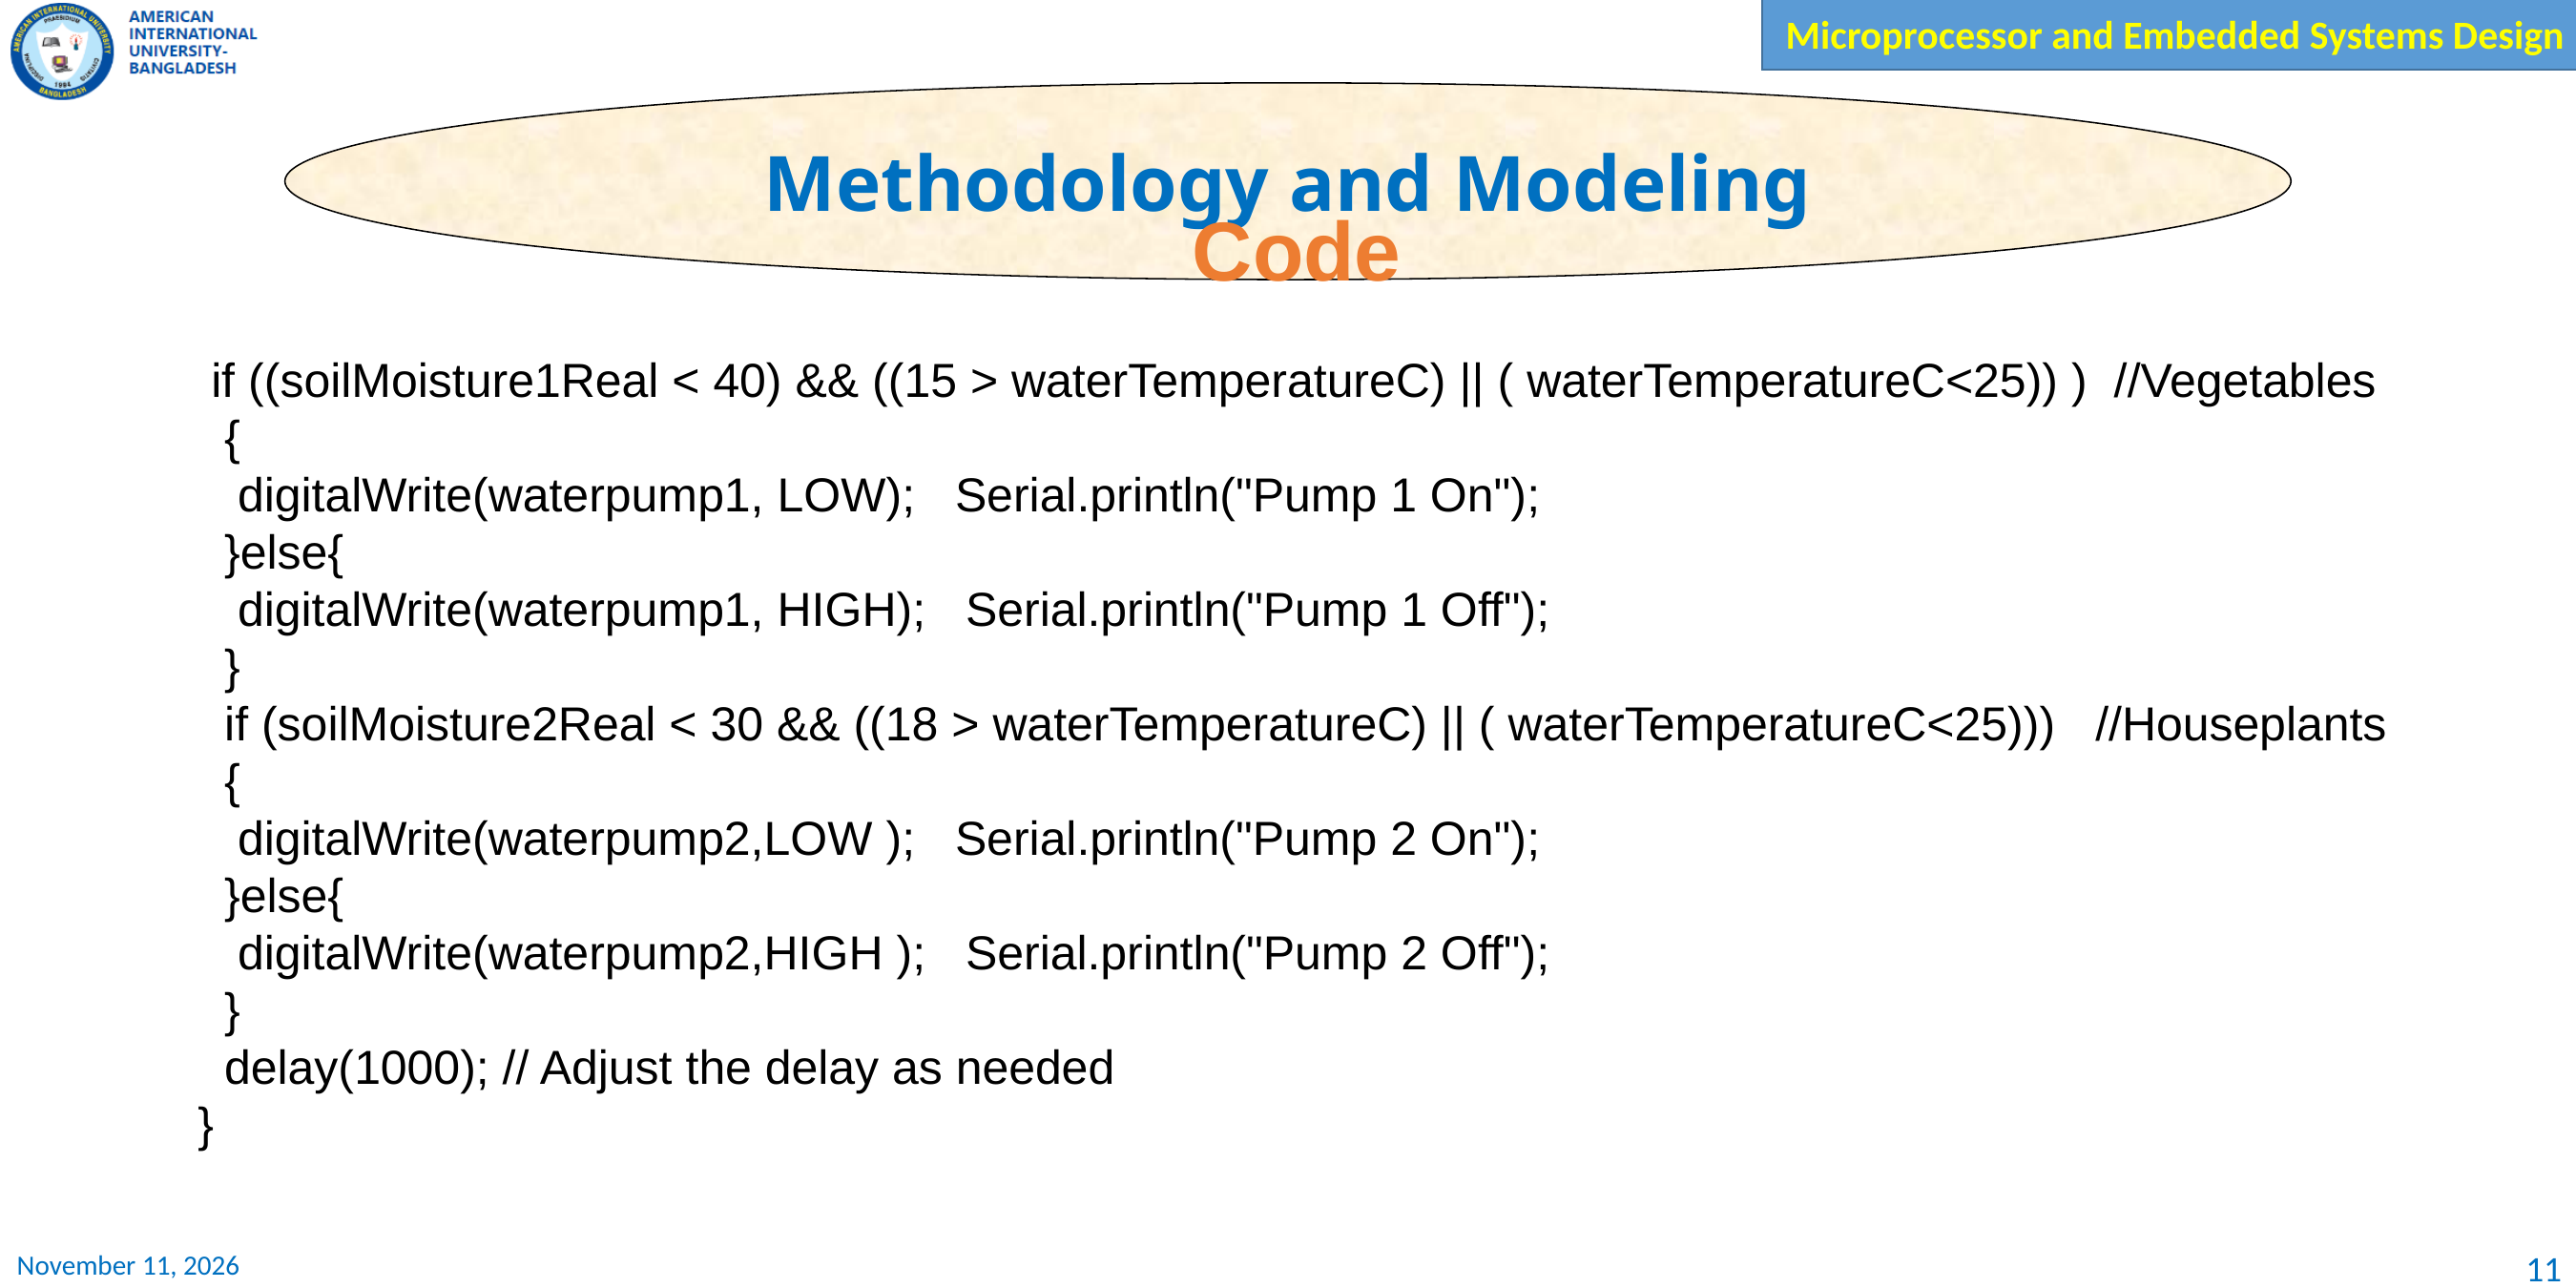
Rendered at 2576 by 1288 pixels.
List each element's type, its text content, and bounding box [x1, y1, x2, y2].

text_box if ((soilMoisture1Real < 40) && ((15 > waterTemperatureC) || ( waterTemperatureC<25)) ) //Vegetables { digitalWrite(waterpump1, LOW); Serial.println("Pump 1 On"); }else{ digitalWrite(waterpump1, HIGH); Serial.println("Pump 1 Off"); } if (soilMoisture2Real < 30 && ((18 > waterTemperatureC) || ( waterTemperatureC<25))) //Houseplants { digitalWrite(waterpump2,LOW ); Serial.println("Pump 2 On"); }else{ digitalWrite(waterpump2,HIGH ); Serial.println("Pump 2 Off"); } delay(1000); // Adjust the delay as needed } [183, 342, 2576, 1240]
text_box Methodology and Modeling [284, 82, 2292, 278]
slide_number 11 [2369, 1240, 2576, 1285]
picture [0, 3, 265, 104]
text_box Code [1082, 190, 1512, 305]
